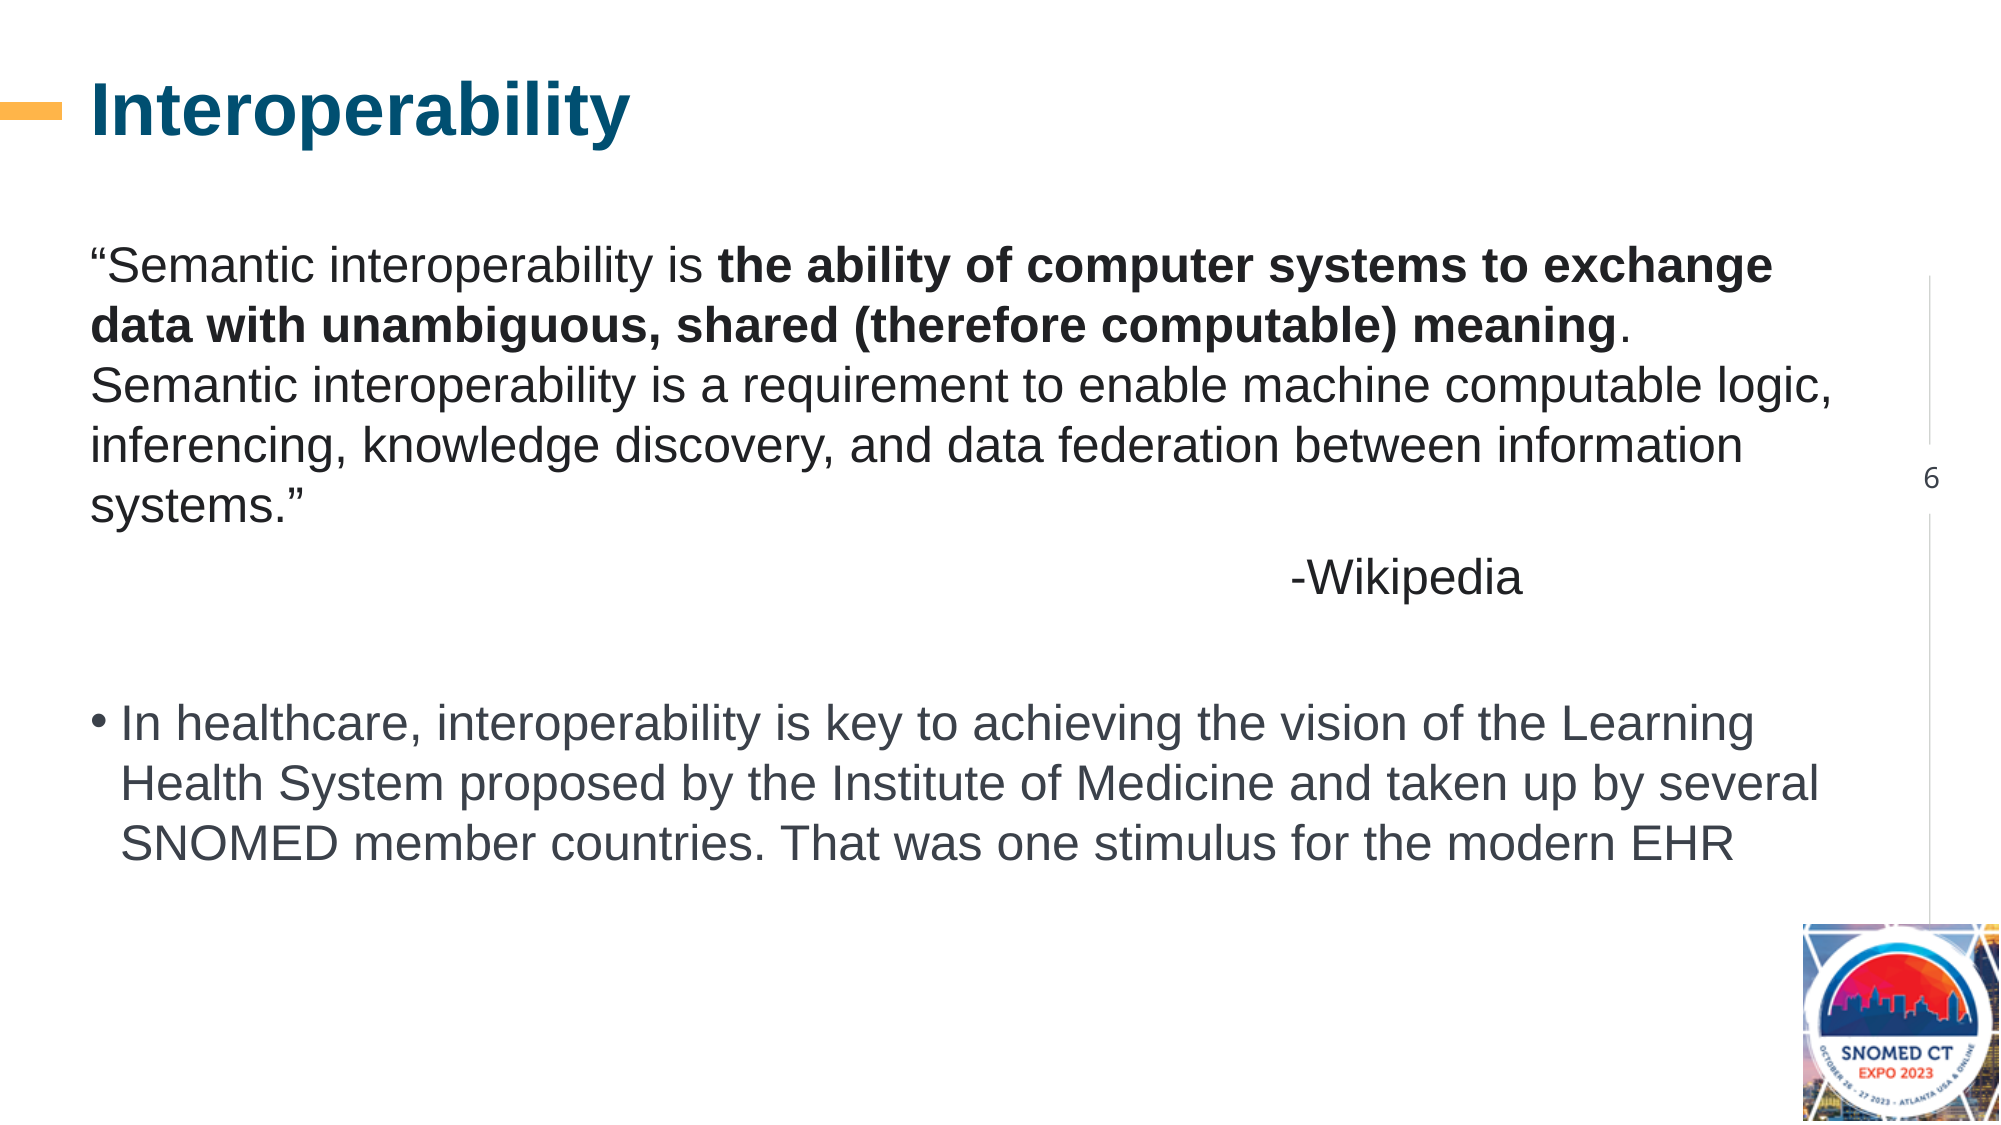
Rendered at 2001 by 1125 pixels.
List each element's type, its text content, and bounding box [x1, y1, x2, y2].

picture [1803, 924, 2000, 1125]
title Interoperability [75, 60, 1271, 151]
subtitle “Semantic interoperability is the ability of computer systems to exchange data with unambiguous, shared (therefore computable) meaning. Semantic interoperability is a requirement to enable machine computable logic, inferencing, knowledge discovery, and data federation between information systems.” -Wikipedia In healthcare, interoperability is key to achieving the vision of the Learning Health System proposed by the Institute of Medicine and taken up by several SNOMED member countries. That was one stimulus for the modern EHR [75, 224, 1851, 974]
